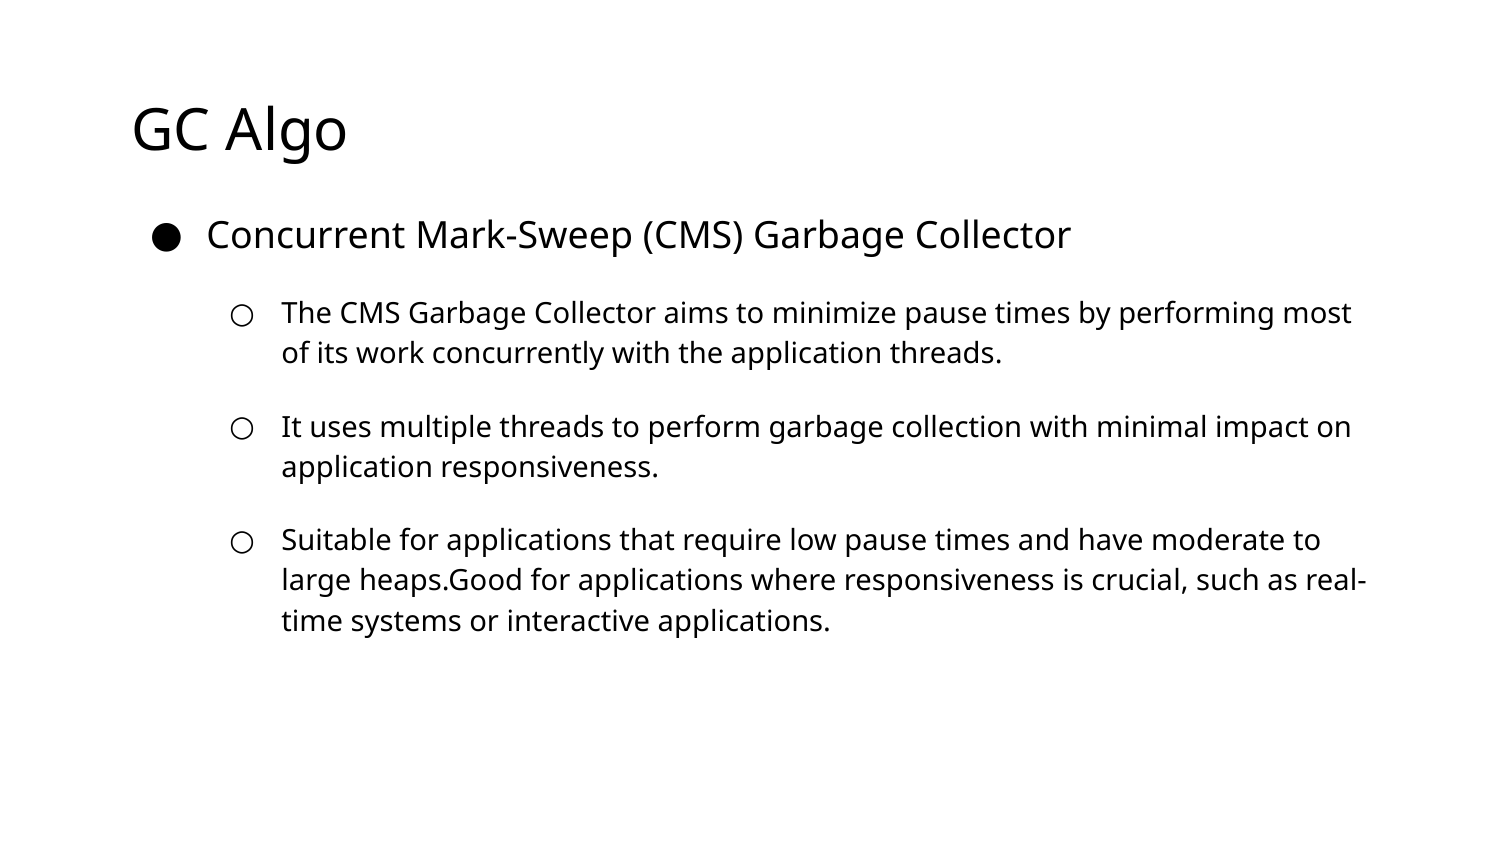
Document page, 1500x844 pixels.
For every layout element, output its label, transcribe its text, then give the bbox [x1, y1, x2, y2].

title GC Algo [116, 88, 1384, 167]
list Concurrent Mark-Sweep (CMS) Garbage Collector The CMS Garbage Collector aims to minimize pause times by performing most of its work concurrently with the application threads. It uses multiple threads to perform garbage collection with minimal impact on application responsiveness. Suitable for applications that require low pause times and have moderate to large heaps.Good for applications where responsiveness is crucial, such as real-time systems or interactive applications. [116, 189, 1384, 756]
